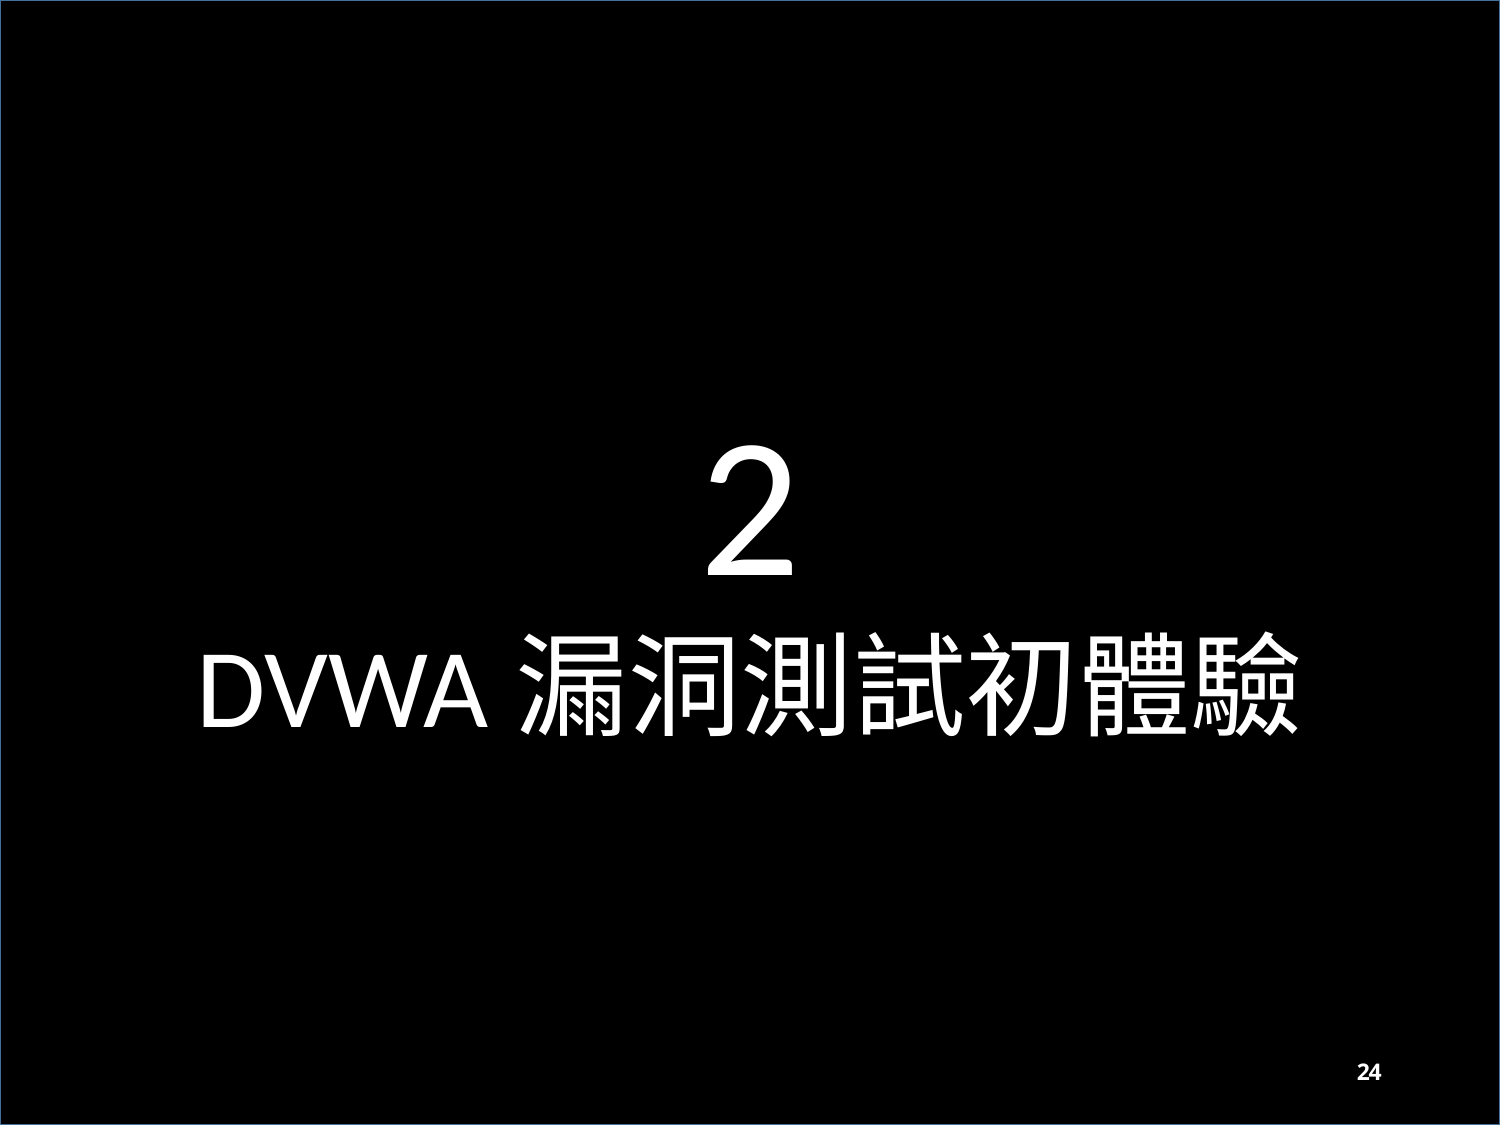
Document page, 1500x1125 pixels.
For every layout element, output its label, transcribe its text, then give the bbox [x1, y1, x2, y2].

slide_number 24 [1059, 1042, 1397, 1103]
text_box 2 DVWA漏洞測試初體驗 [0, 0, 1500, 1125]
